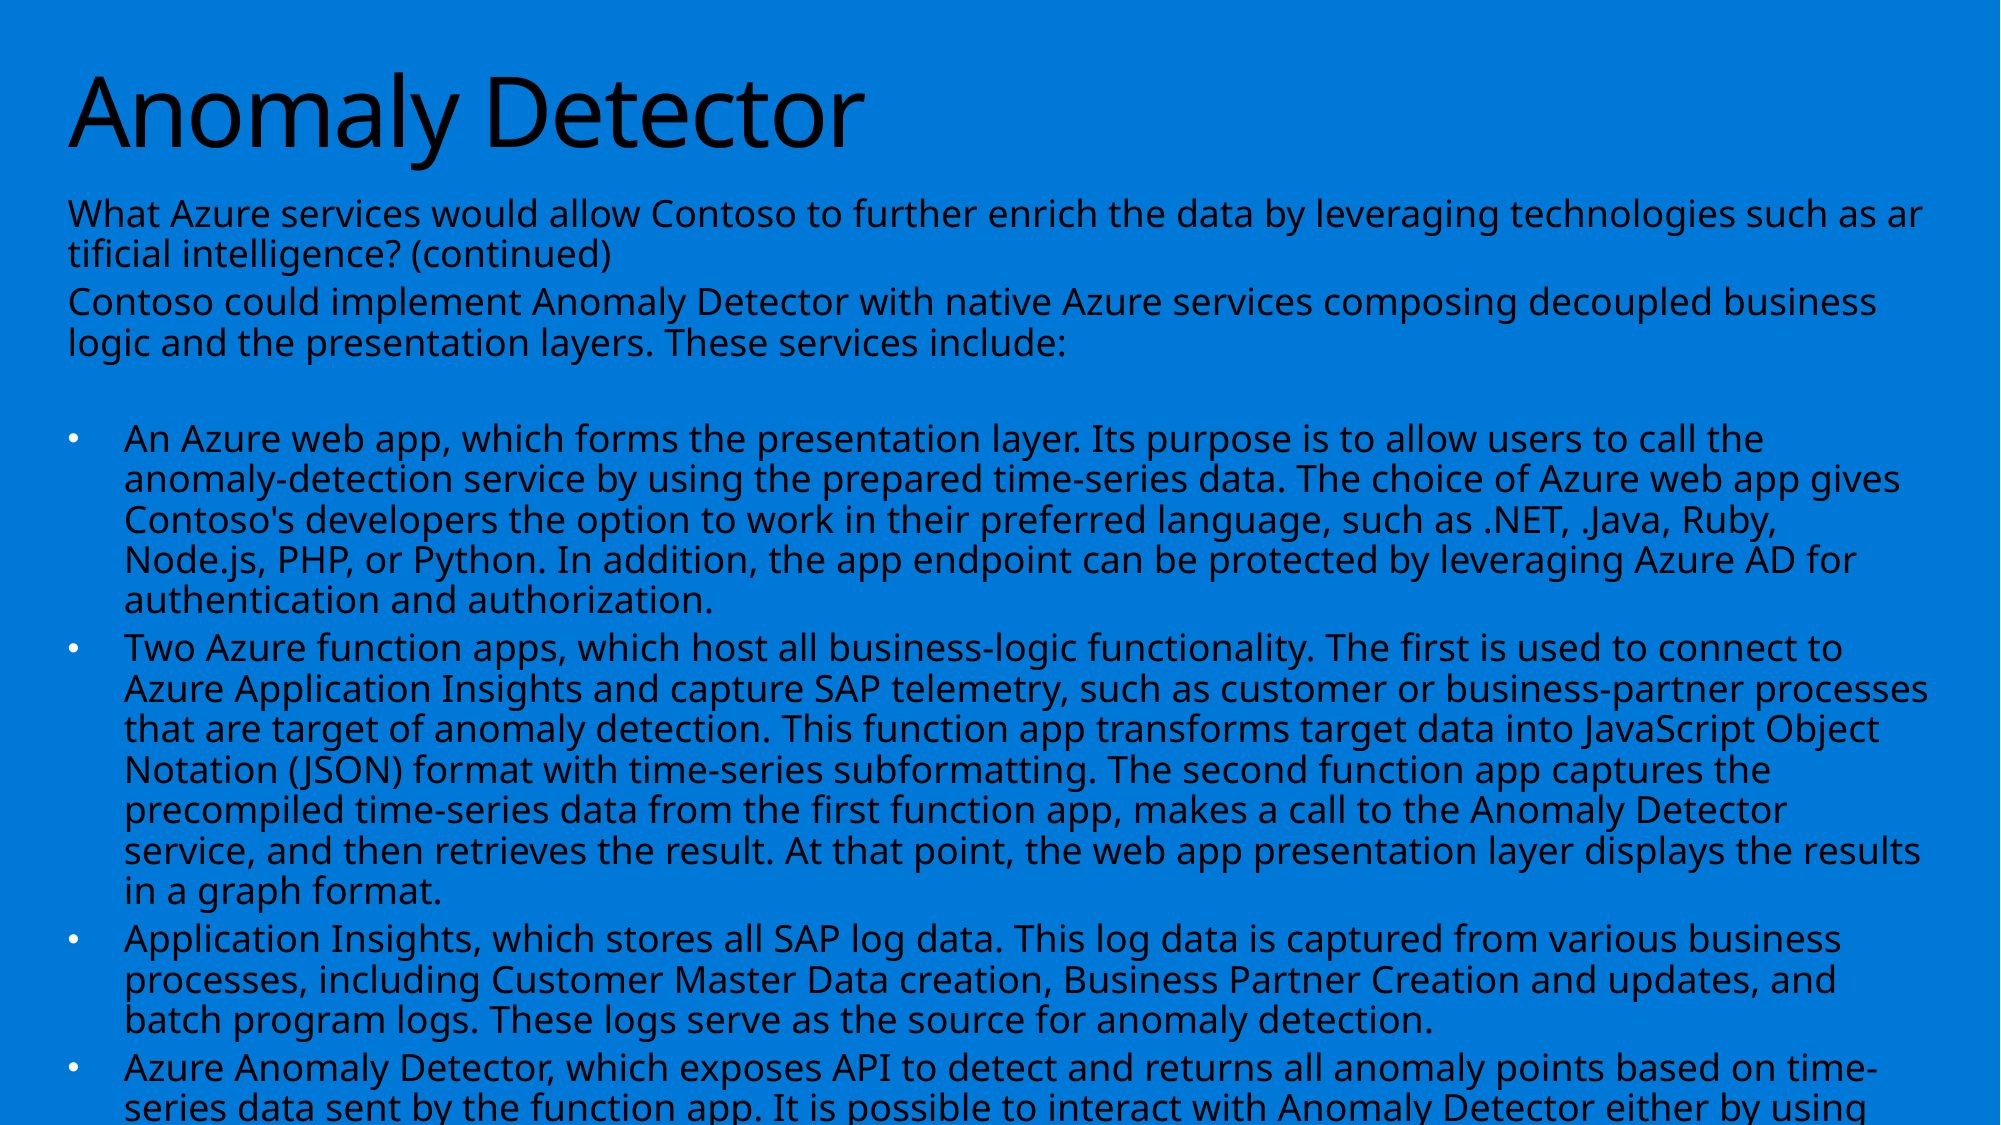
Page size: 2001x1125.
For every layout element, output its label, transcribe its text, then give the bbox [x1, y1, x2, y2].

list What Azure services would allow Contoso to further enrich the data by leveraging technologies such as artificial intelligence? (continued) Contoso could implement Anomaly Detector with native Azure services composing decoupled business logic and the presentation layers. These services include: An Azure web app, which forms the presentation layer. Its purpose is to allow users to call the anomaly-detection service by using the prepared time-series data. The choice of Azure web app gives Contoso's developers the option to work in their preferred language, such as .NET, .Java, Ruby, Node.js, PHP, or Python. In addition, the app endpoint can be protected by leveraging Azure AD for authentication and authorization. Two Azure function apps, which host all business-logic functionality. The first is used to connect to Azure Application Insights and capture SAP telemetry, such as customer or business-partner processes that are target of anomaly detection. This function app transforms target data into JavaScript Object Notation (JSON) format with time-series subformatting. The second function app captures the precompiled time-series data from the first function app, makes a call to the Anomaly Detector service, and then retrieves the result. At that point, the web app presentation layer displays the results in a graph format. Application Insights, which stores all SAP log data. This log data is captured from various business processes, including Customer Master Data creation, Business Partner Creation and updates, and batch program logs. These logs serve as the source for anomaly detection. Azure Anomaly Detector, which exposes API to detect and returns all anomaly points based on time-series data sent by the function app. It is possible to interact with Anomaly Detector either by using directly the HTTP REST API or by relying on client SDK. [43, 180, 1956, 1124]
title Anomaly Detector [44, 47, 1957, 196]
